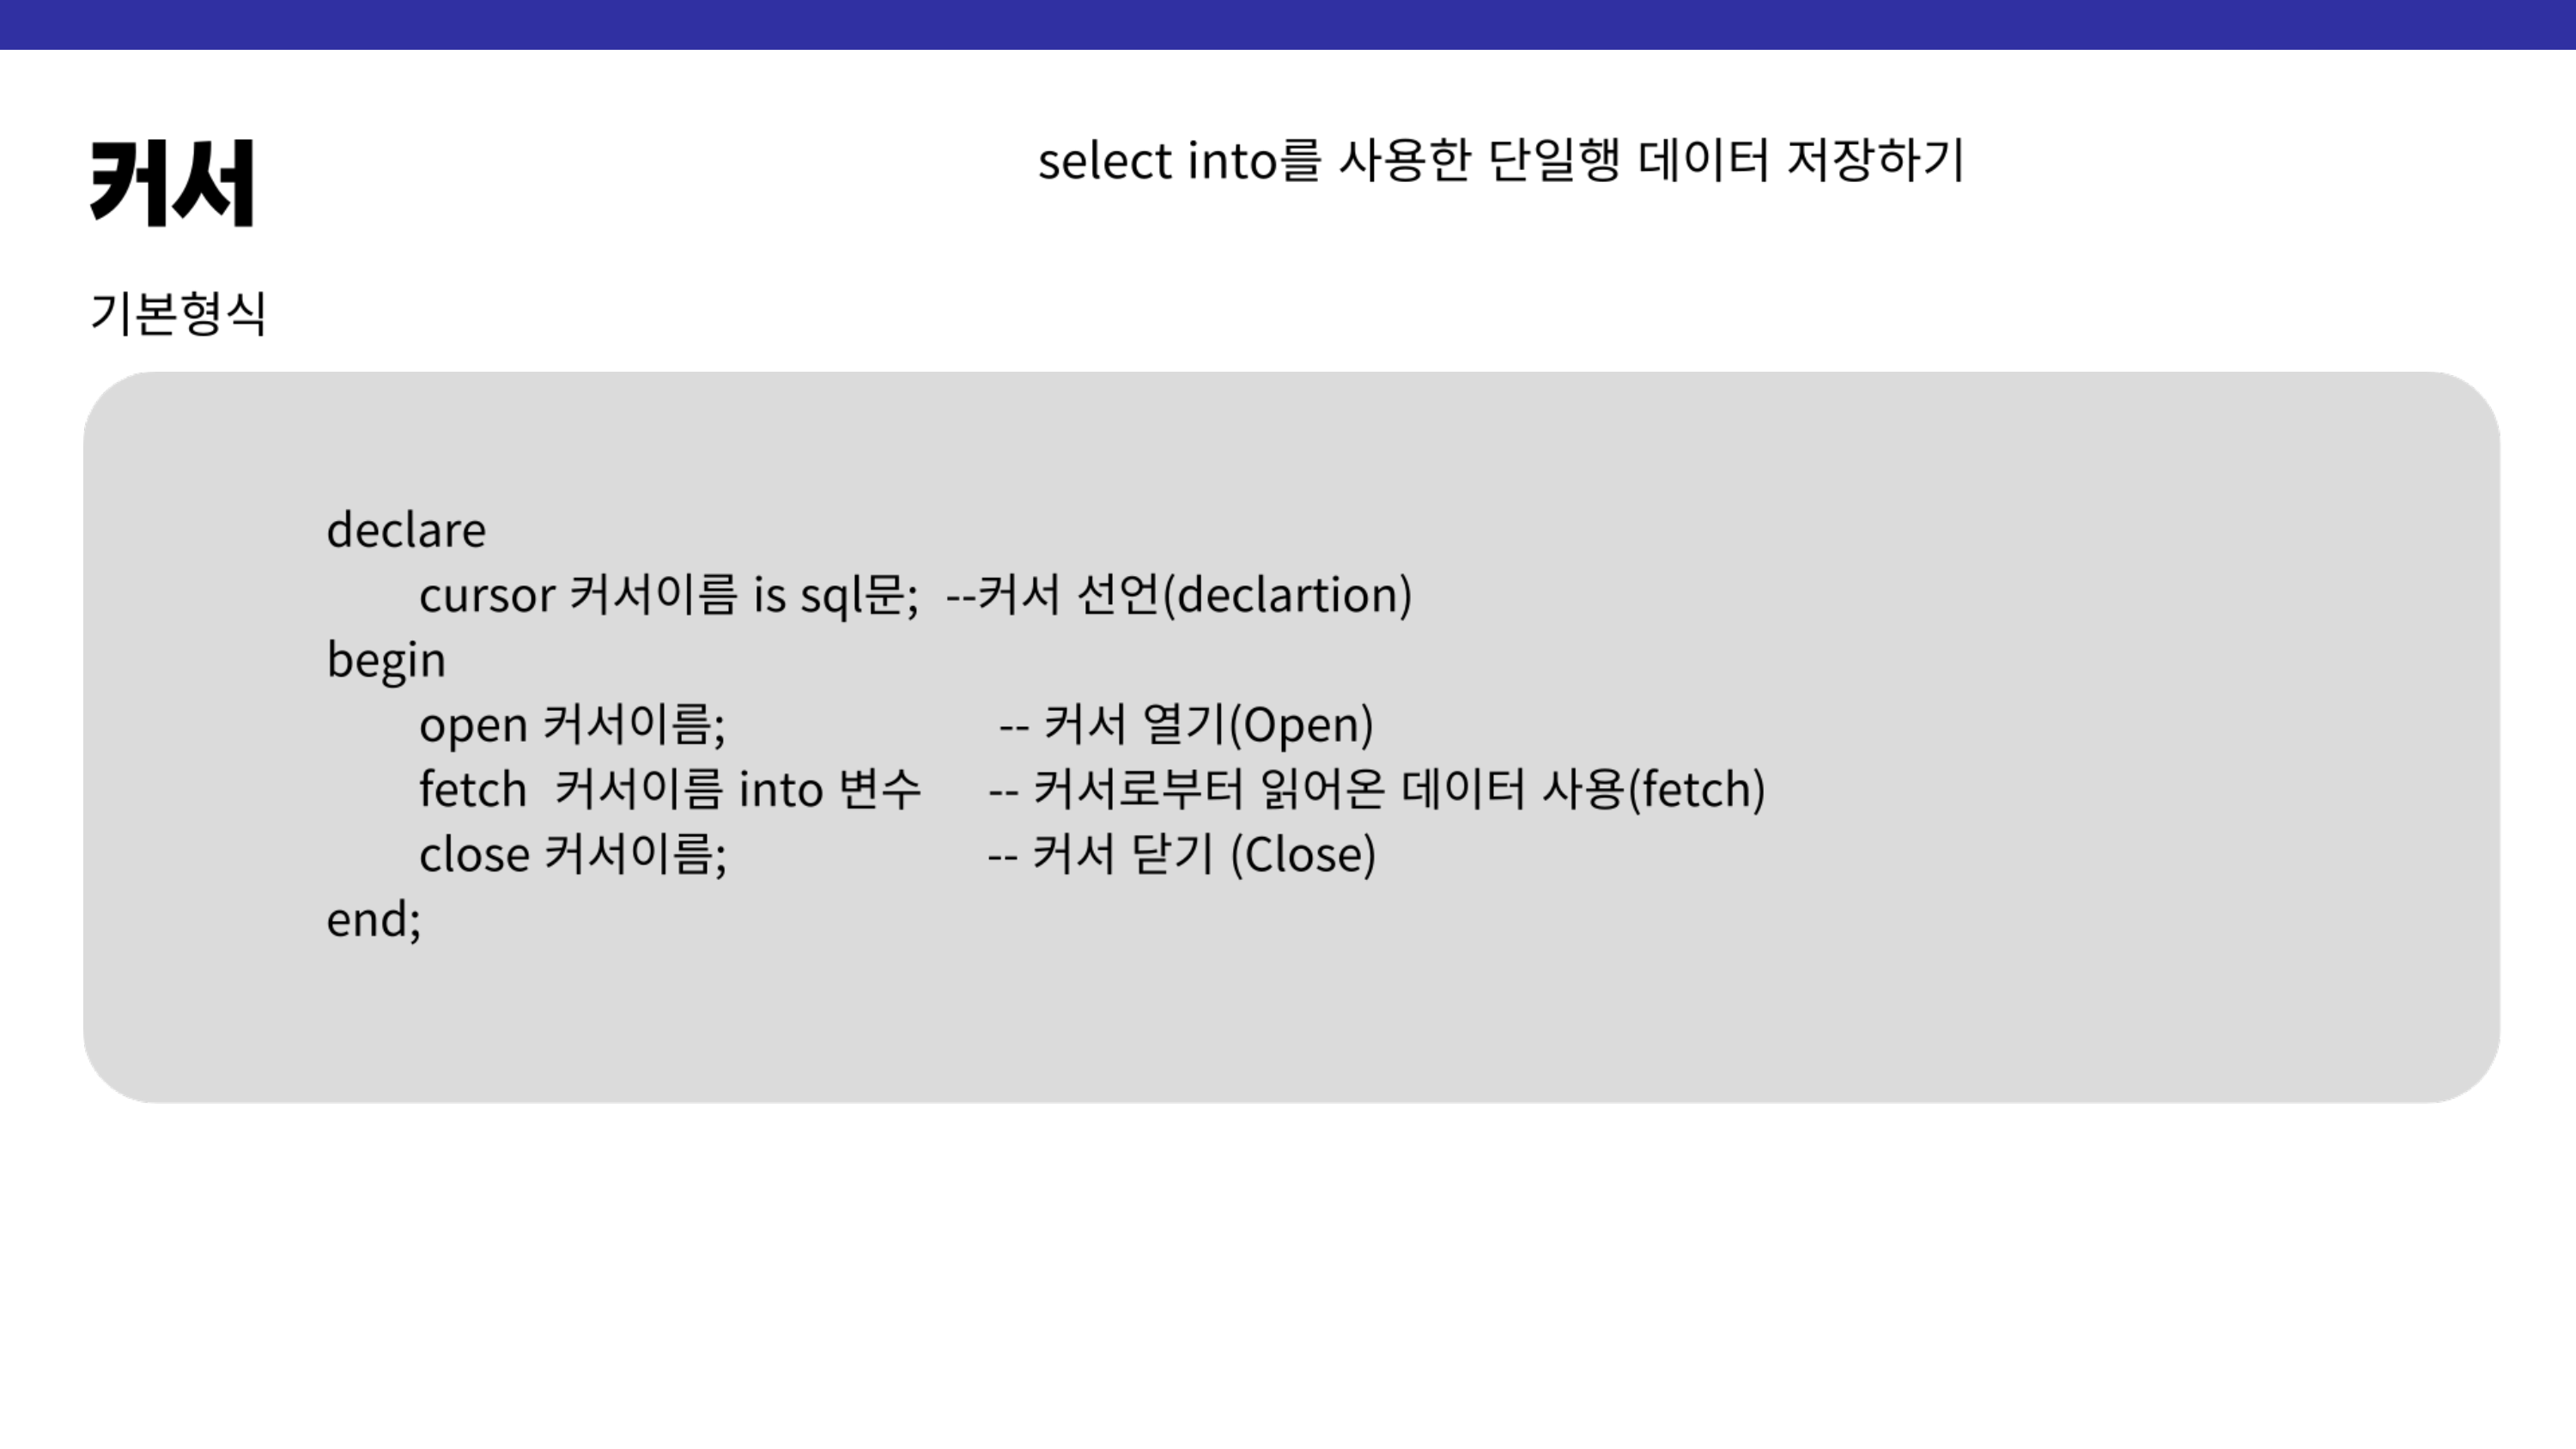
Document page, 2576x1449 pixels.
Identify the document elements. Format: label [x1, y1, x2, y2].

picture [1018, 118, 1989, 206]
text_box [0, 0, 2576, 50]
text_box [83, 372, 2501, 1105]
picture [70, 117, 306, 268]
picture [82, 273, 295, 361]
picture [319, 489, 1785, 963]
